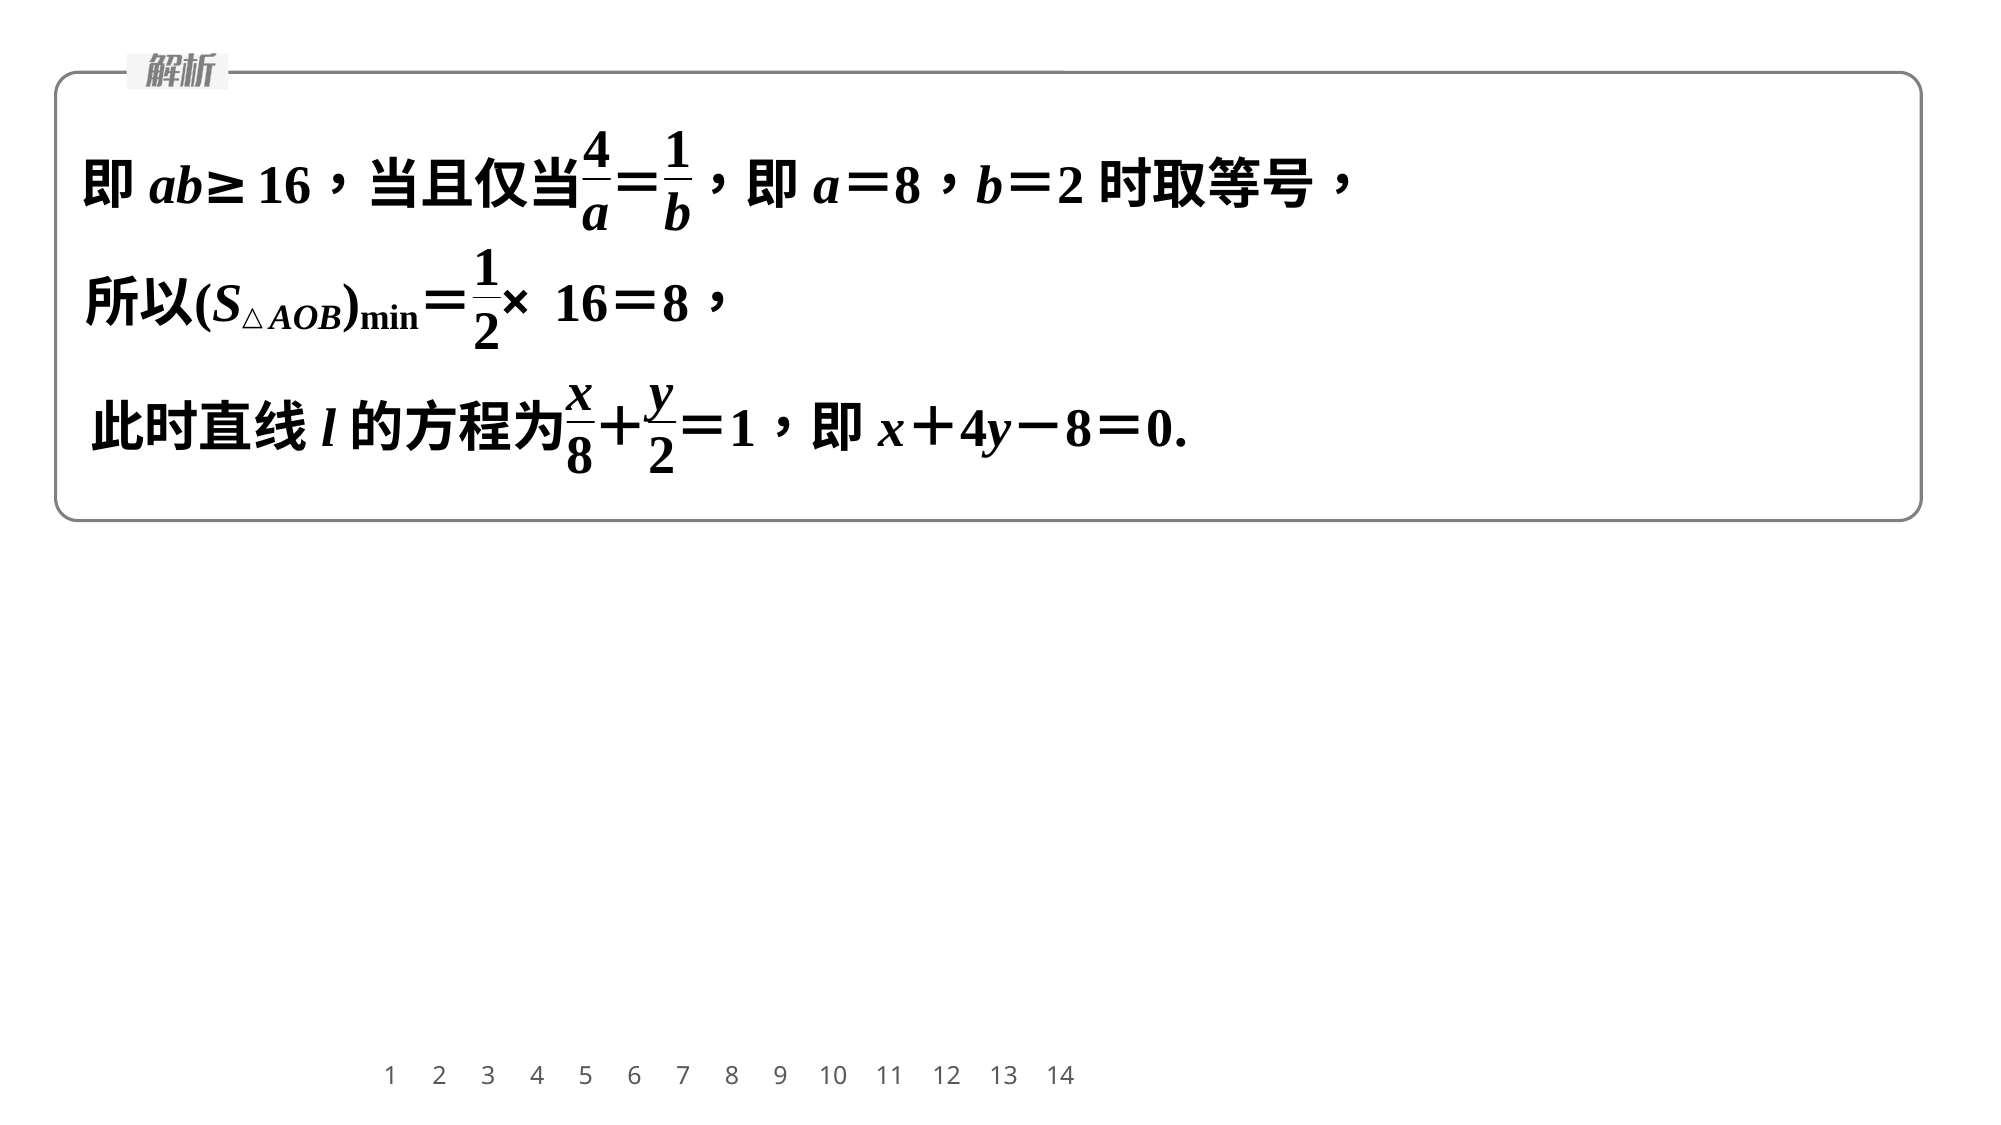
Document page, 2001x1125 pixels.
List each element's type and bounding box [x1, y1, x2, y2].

text_box [85, 233, 1969, 396]
text_box [90, 358, 1974, 521]
text_box [81, 114, 1965, 278]
text_box [55, 53, 1922, 521]
